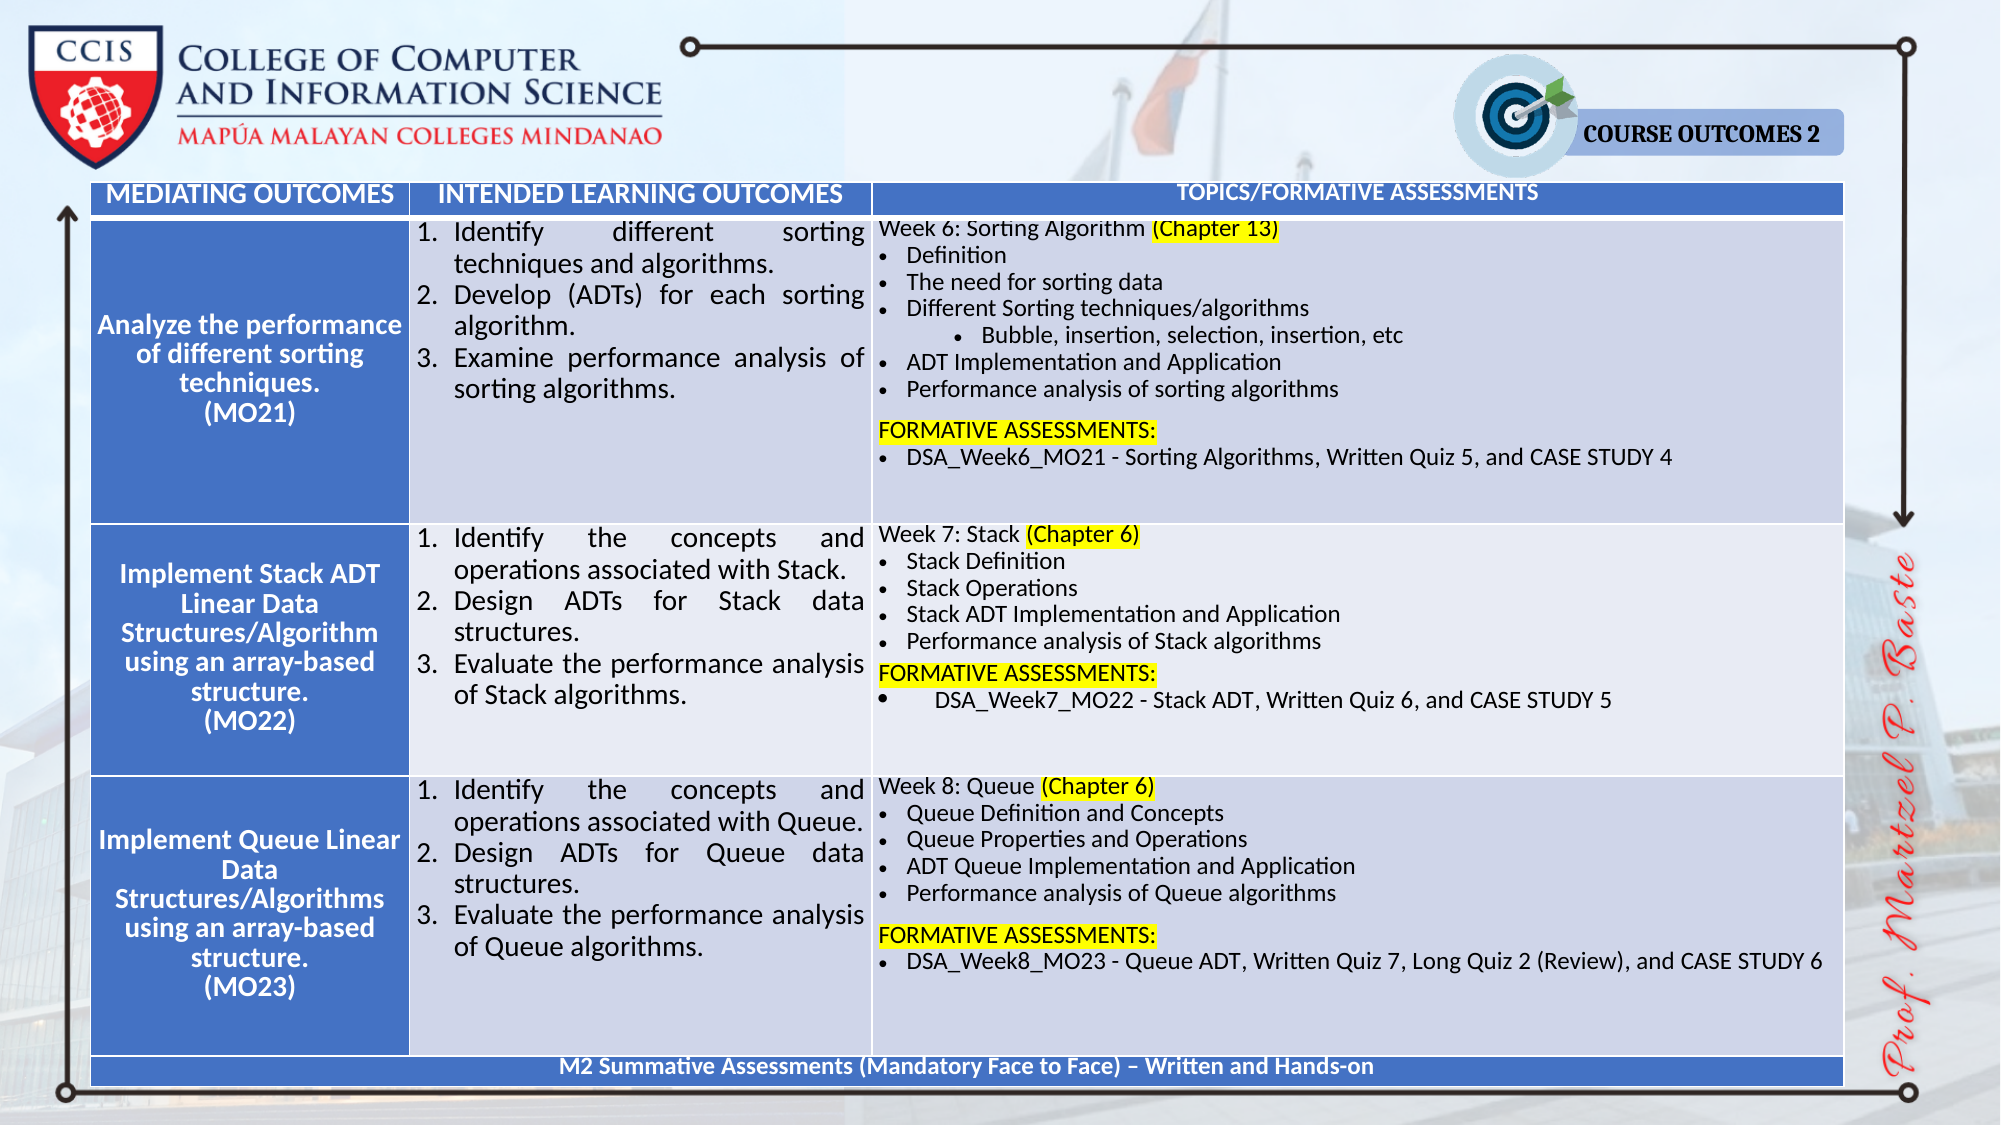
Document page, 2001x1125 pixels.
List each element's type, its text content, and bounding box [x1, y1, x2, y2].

table_cell Identify the concepts and operations associated with Queue. Design ADTs for Queue data structures. Evaluate the performance analysis of Queue algorithms. [410, 777, 871, 1055]
table_cell M2 Summative Assessments (Mandatory Face to Face) – Written and Hands-on [91, 1057, 1843, 1086]
table_cell Implement Queue Linear Data Structures/Algorithms using an array-based structure. (MO23) [91, 777, 409, 1055]
table_header MEDIATING OUTCOMES [91, 183, 409, 215]
table_cell Identify the concepts and operations associated with Stack. Design ADTs for Stack data structures. Evaluate the performance analysis of Stack algorithms. [410, 525, 871, 775]
picture [0, 0, 2001, 1125]
table_header INTENDED LEARNING OUTCOMES [410, 183, 871, 215]
table_cell Week 6: Sorting Algorithm (Chapter 13) Definition The need for sorting data Different Sorting techniques/algorithms Bubble, insertion, selection, insertion, etc ADT Implementation and Application Performance analysis of sorting algorithms FORMATIVE ASSESSMENTS: DSA_Week6_MO21 - Sorting Algorithms, Written Quiz 5, and CASE STUDY 4 [873, 221, 1843, 523]
table_cell Analyze the performance of different sorting techniques. (MO21) [91, 221, 409, 523]
table_cell Identify different sorting techniques and algorithms. Develop (ADTs) for each sorting algorithm. Examine performance analysis of sorting algorithms. [410, 221, 871, 523]
table_cell Week 7: Stack (Chapter 6) Stack Definition Stack Operations Stack ADT Implementation and Application Performance analysis of Stack algorithms FORMATIVE ASSESSMENTS: DSA_Week7_MO22 - Stack ADT, Written Quiz 6, and CASE STUDY 5 [873, 525, 1843, 775]
table_header TOPICS/FORMATIVE ASSESSMENTS [873, 183, 1843, 215]
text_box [1449, 50, 1845, 182]
table_cell Week 8: Queue (Chapter 6) Queue Definition and Concepts Queue Properties and Operations ADT Queue Implementation and Application Performance analysis of Queue algorithms FORMATIVE ASSESSMENTS: DSA_Week8_MO23 - Queue ADT, Written Quiz 7, Long Quiz 2 (Review), and CASE STUDY 6 [873, 777, 1843, 1055]
table_cell Implement Stack ADT Linear Data Structures/Algorithm using an array-based structure. (MO22) [91, 525, 409, 775]
